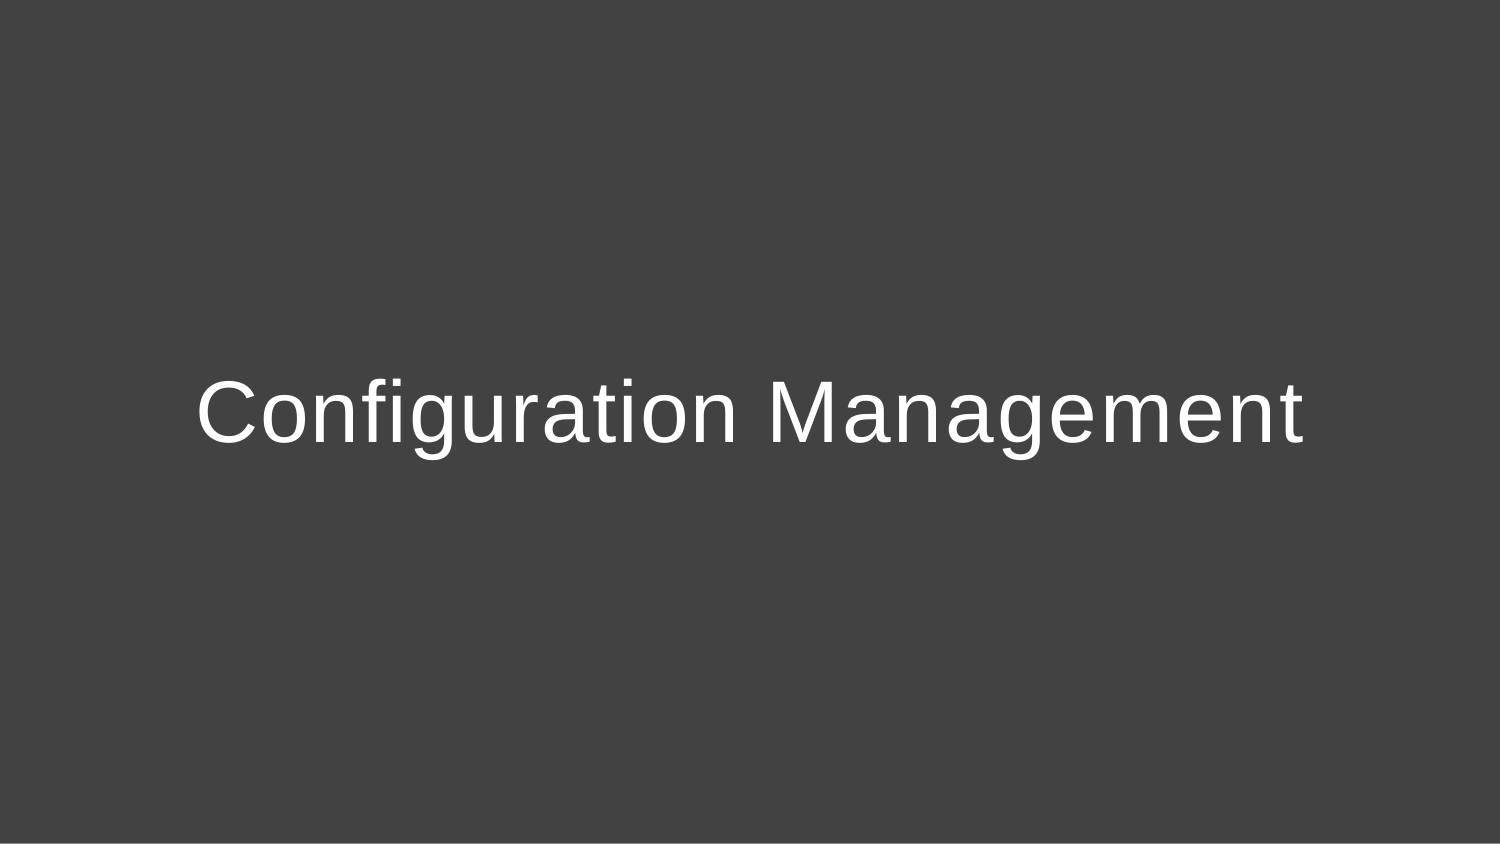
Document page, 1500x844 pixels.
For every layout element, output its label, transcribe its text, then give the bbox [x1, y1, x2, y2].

title Configuration Management [192, 353, 1308, 497]
